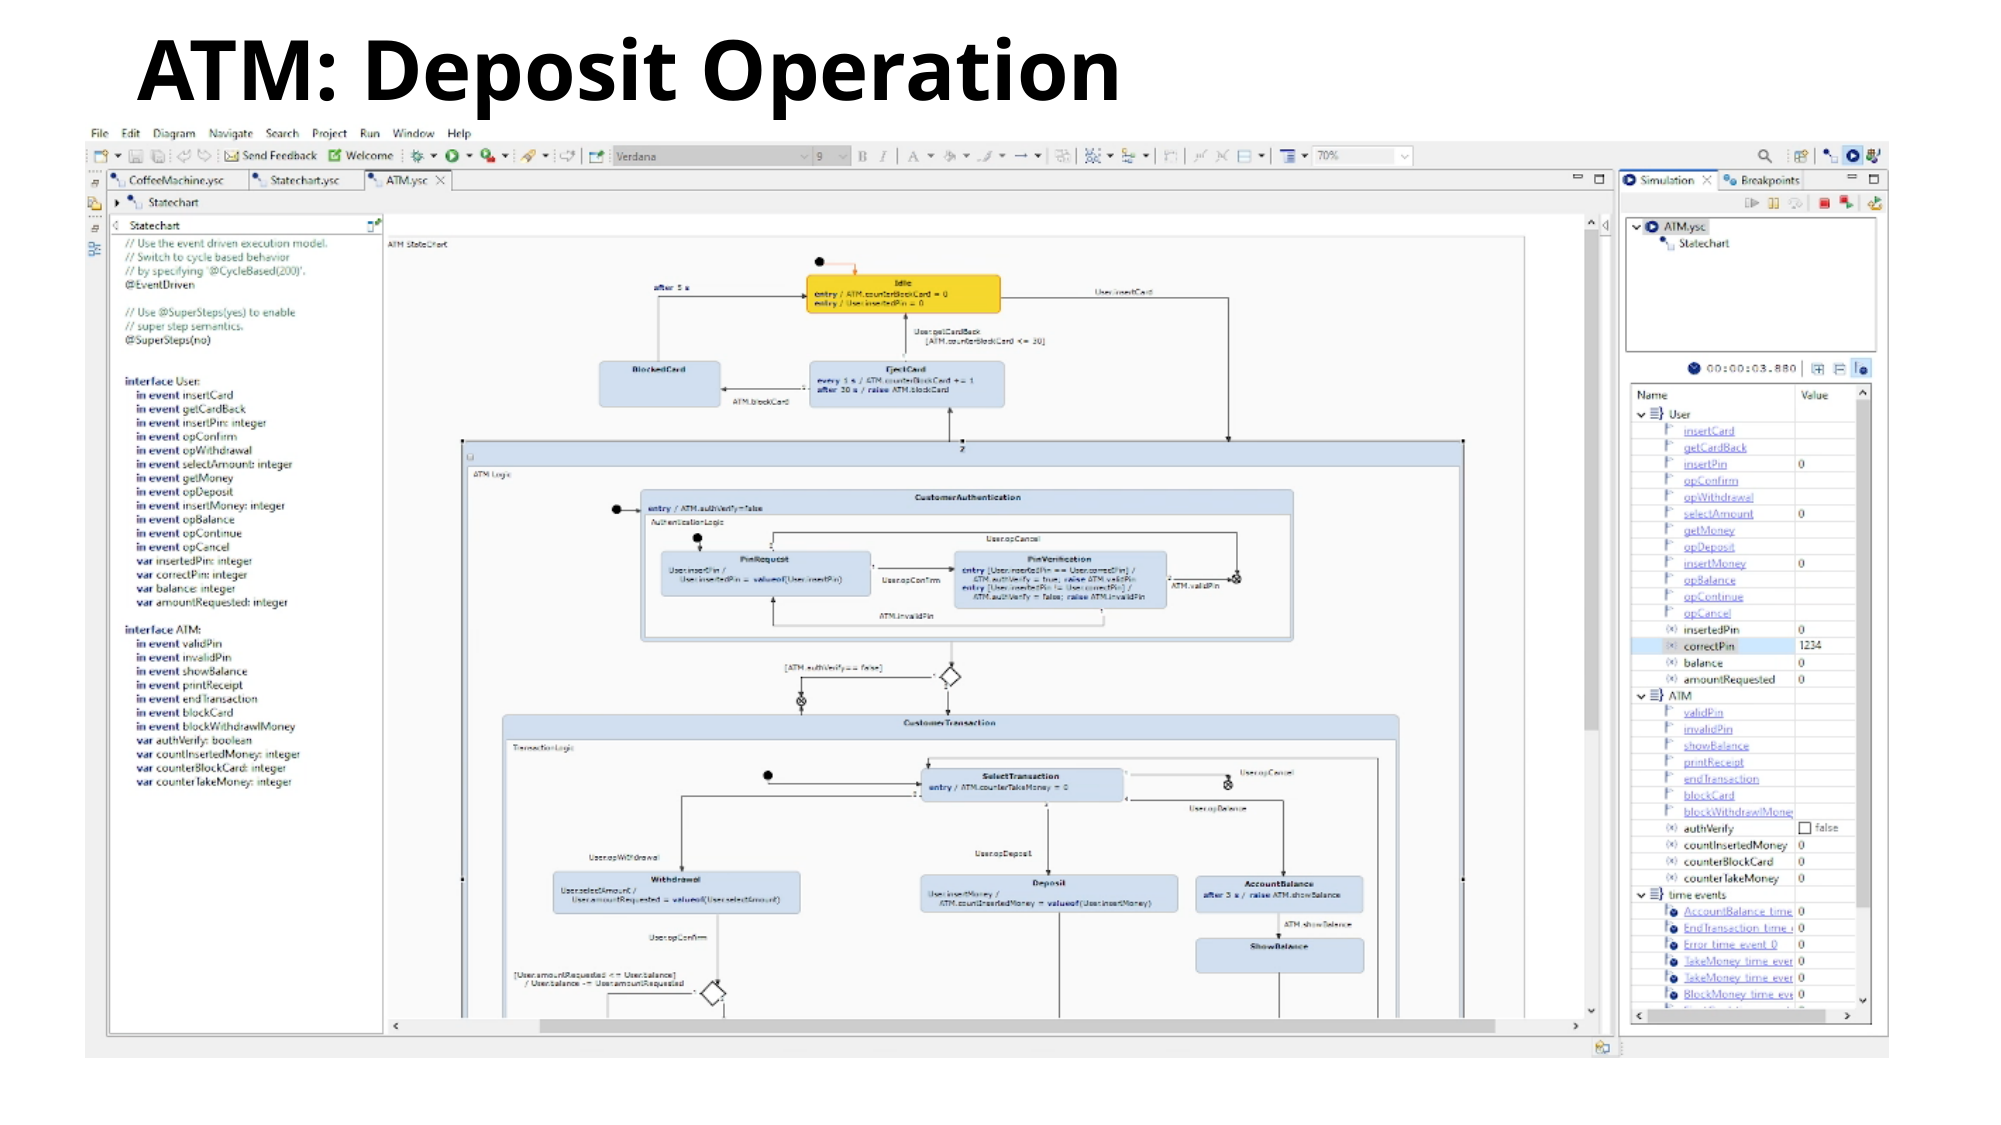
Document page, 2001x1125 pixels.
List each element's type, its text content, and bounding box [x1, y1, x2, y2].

text_box ATM: Deposit Operation [122, 21, 1851, 121]
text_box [84, 121, 1890, 1059]
